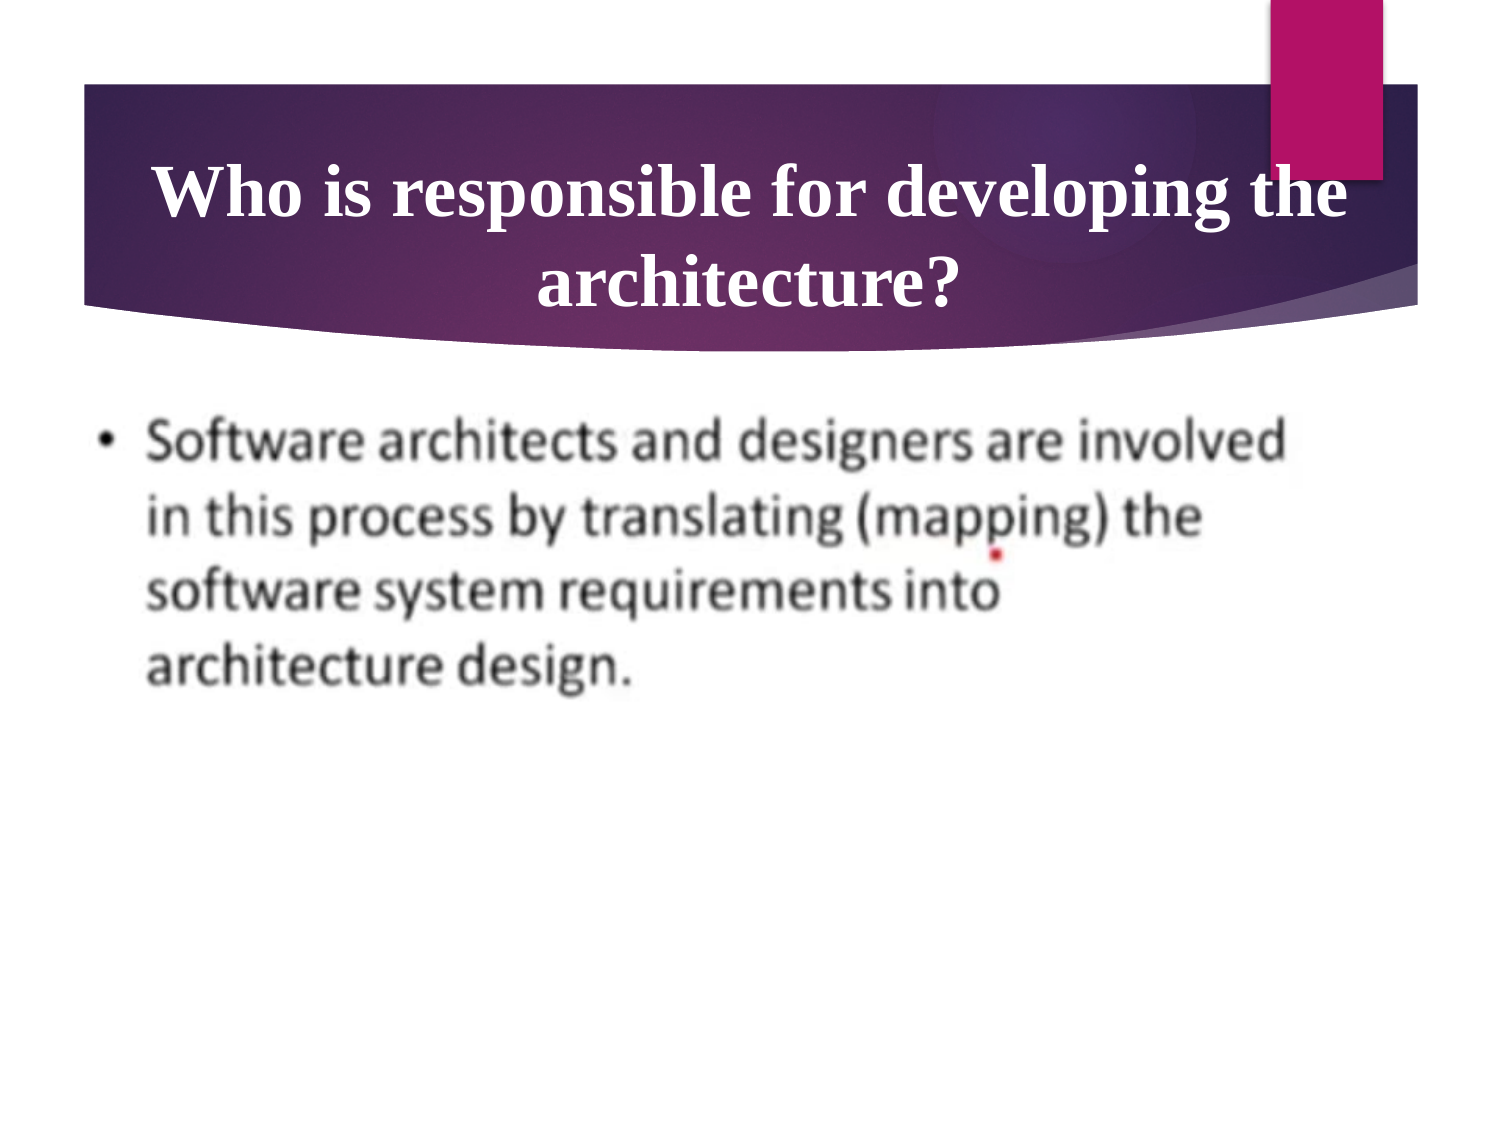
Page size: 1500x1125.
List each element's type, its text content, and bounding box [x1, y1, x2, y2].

picture [74, 399, 1324, 755]
title Who is responsible for developing the architecture? [75, 137, 1425, 325]
